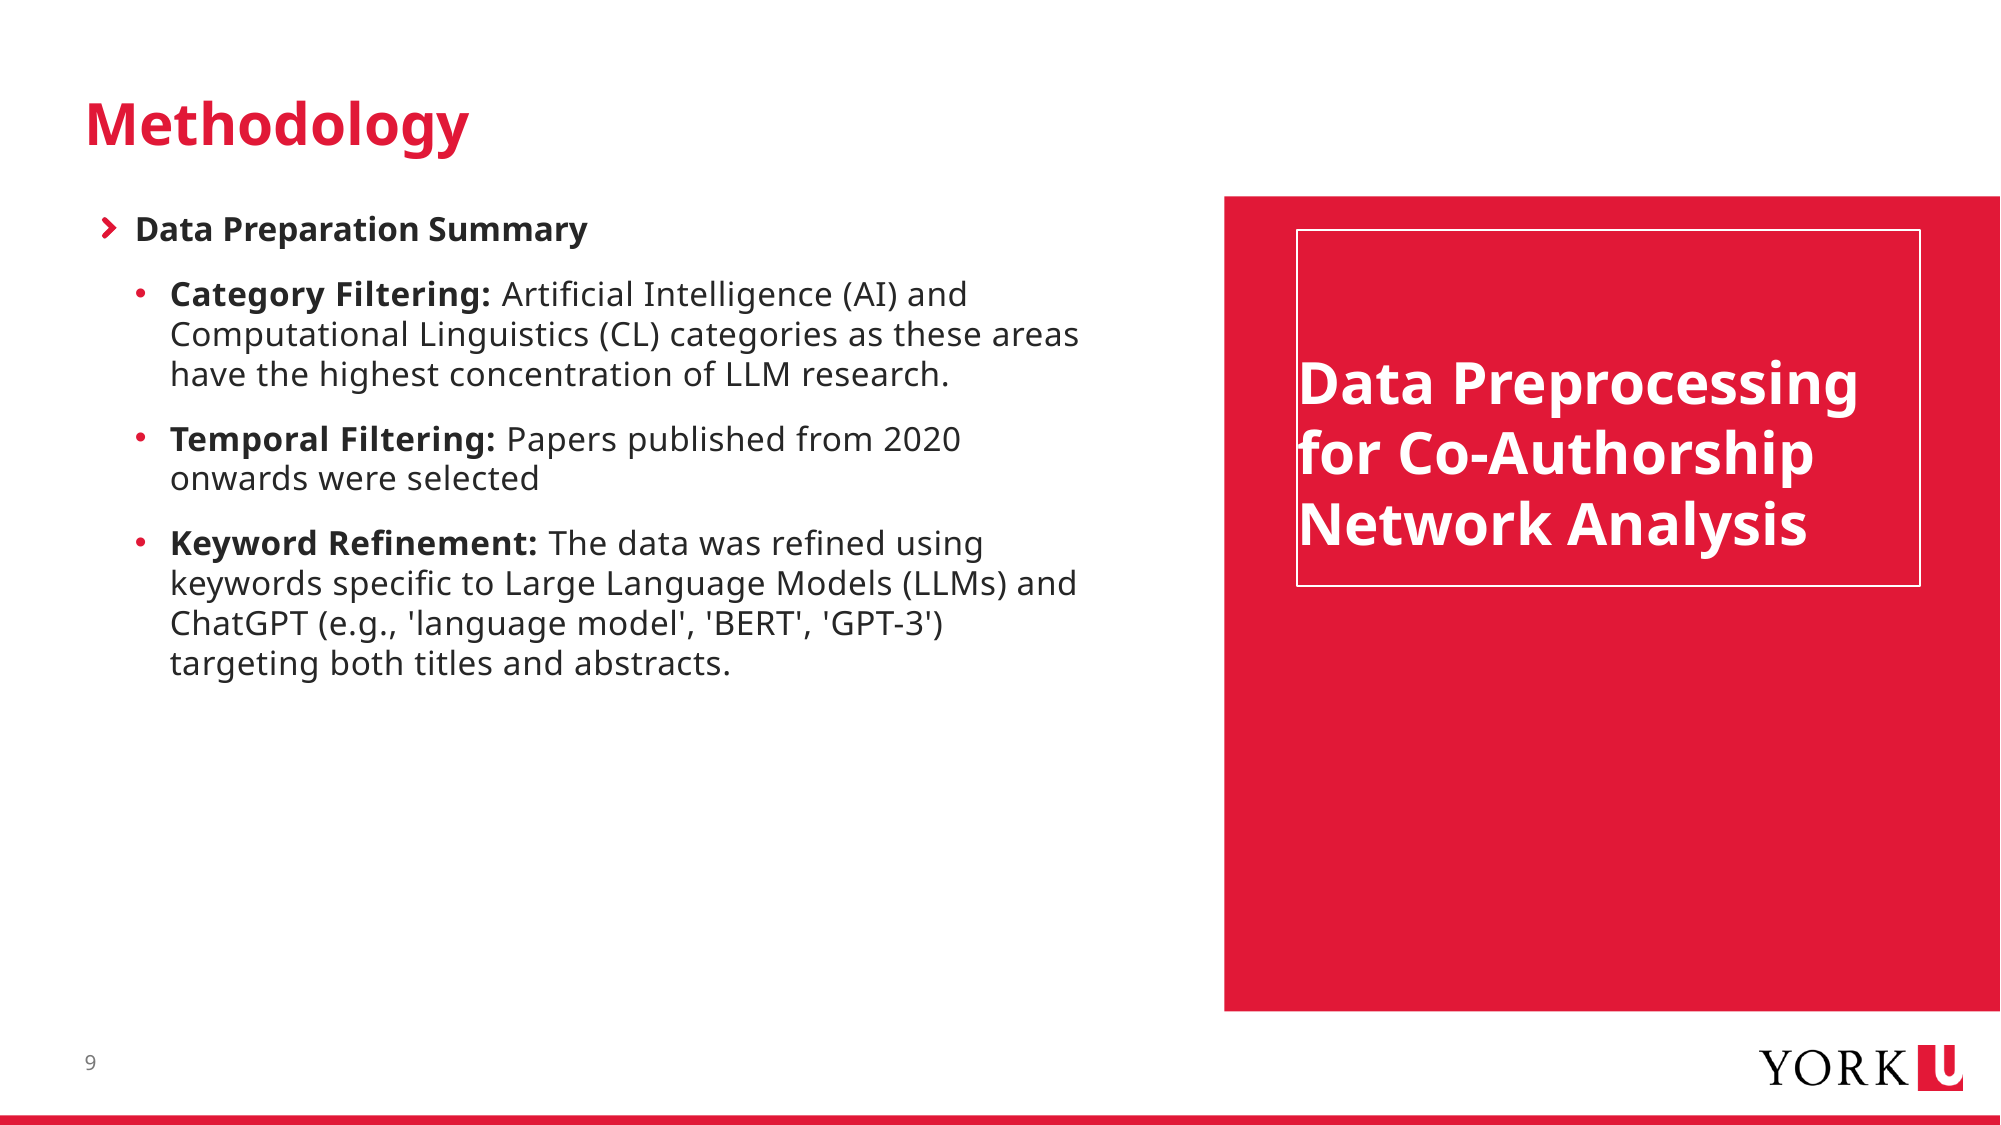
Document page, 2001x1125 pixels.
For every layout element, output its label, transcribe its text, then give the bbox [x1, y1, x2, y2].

title Methodology [84, 39, 1916, 158]
list Data Preprocessing for Co-Authorship Network Analysis [1296, 229, 1921, 587]
picture [1759, 1045, 1963, 1091]
slide_number 9 [84, 1034, 154, 1094]
picture [99, 216, 123, 240]
text_box Data Preparation Summary Category Filtering: Artificial Intelligence (AI) and Computational Linguistics (CL) categories as these areas have the highest concentration of LLM research. Temporal Filtering: Papers published from 2020 onwards were selected Keyword Refinement: The data was refined using keywords specific to Large Language Models (LLMs) and ChatGPT (e.g., 'language model', 'BERT', 'GPT-3') targeting both titles and abstracts. [84, 200, 1116, 992]
